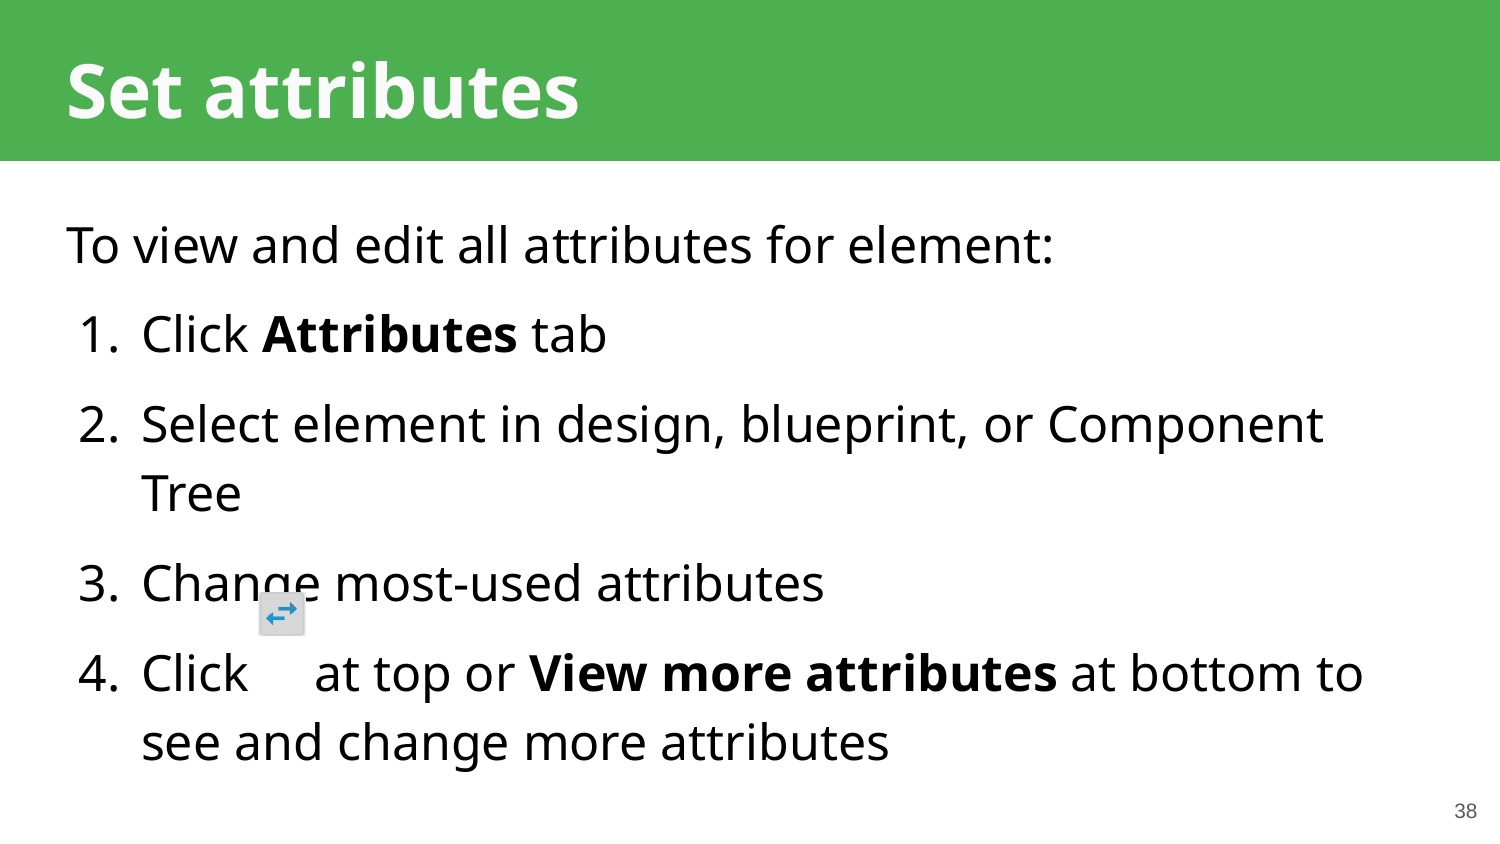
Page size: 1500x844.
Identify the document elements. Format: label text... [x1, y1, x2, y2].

slide_number 38 [1402, 777, 1493, 842]
picture [258, 592, 306, 636]
list To view and edit all attributes for element: Click Attributes tab Select element in design, blueprint, or Component Tree Change most-used attributes Click at top or View more attributes at bottom to see and change more attributes [51, 189, 1449, 712]
title Set attributes [51, 28, 1449, 122]
